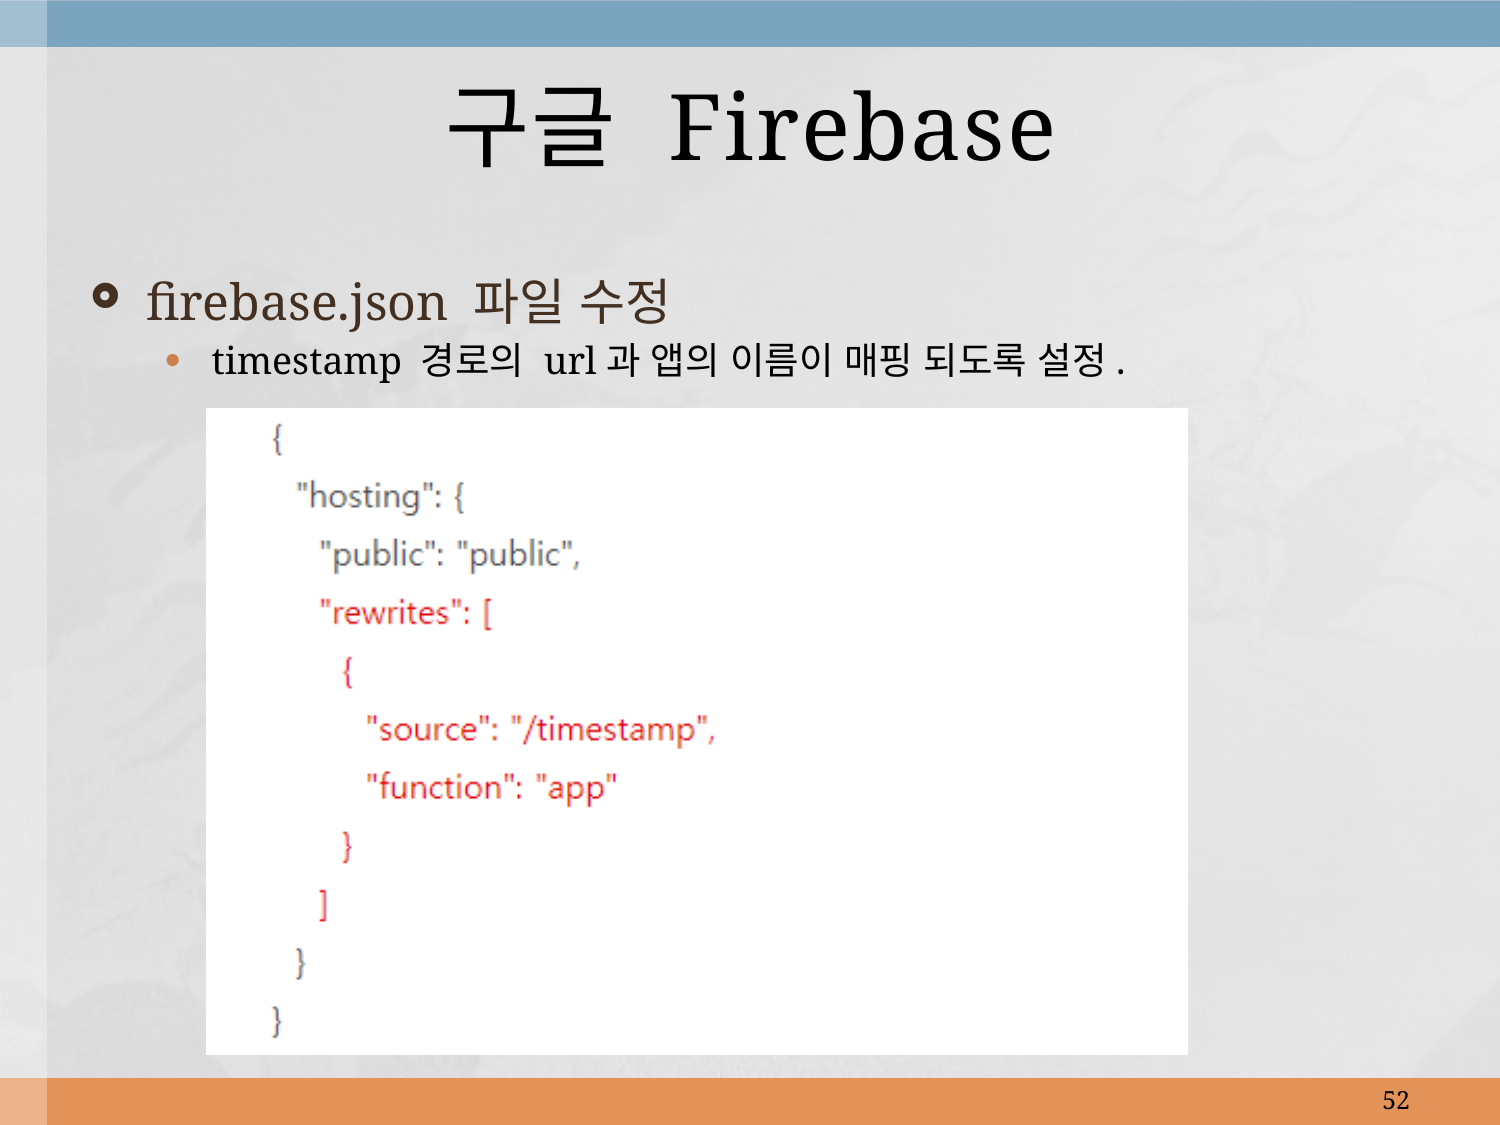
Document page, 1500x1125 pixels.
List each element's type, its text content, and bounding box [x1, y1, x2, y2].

slide_number 52 [1074, 1078, 1425, 1125]
title 구글 Firebase [49, 46, 1454, 202]
list firebase.json 파일 수정 timestamp 경로의 url과 앱의 이름이 매핑 되도록 설정. [75, 262, 1425, 1005]
picture [206, 408, 1188, 1055]
